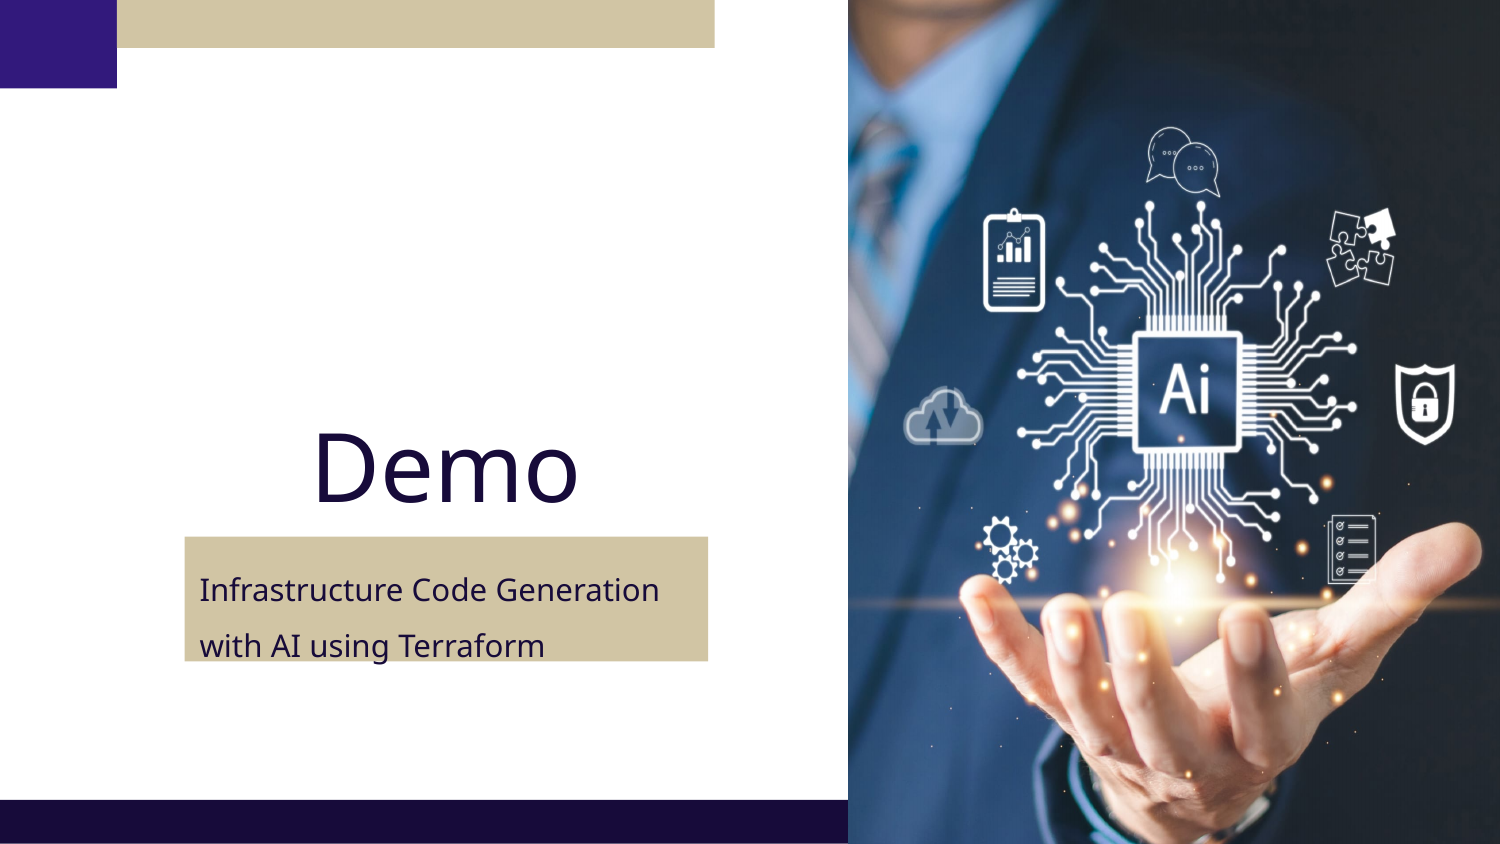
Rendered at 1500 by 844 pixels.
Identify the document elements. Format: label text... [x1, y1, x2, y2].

title Demo [116, 170, 776, 537]
subtitle Infrastructure Code Generation with AI using Terraform [184, 536, 709, 662]
picture [847, 0, 1500, 844]
